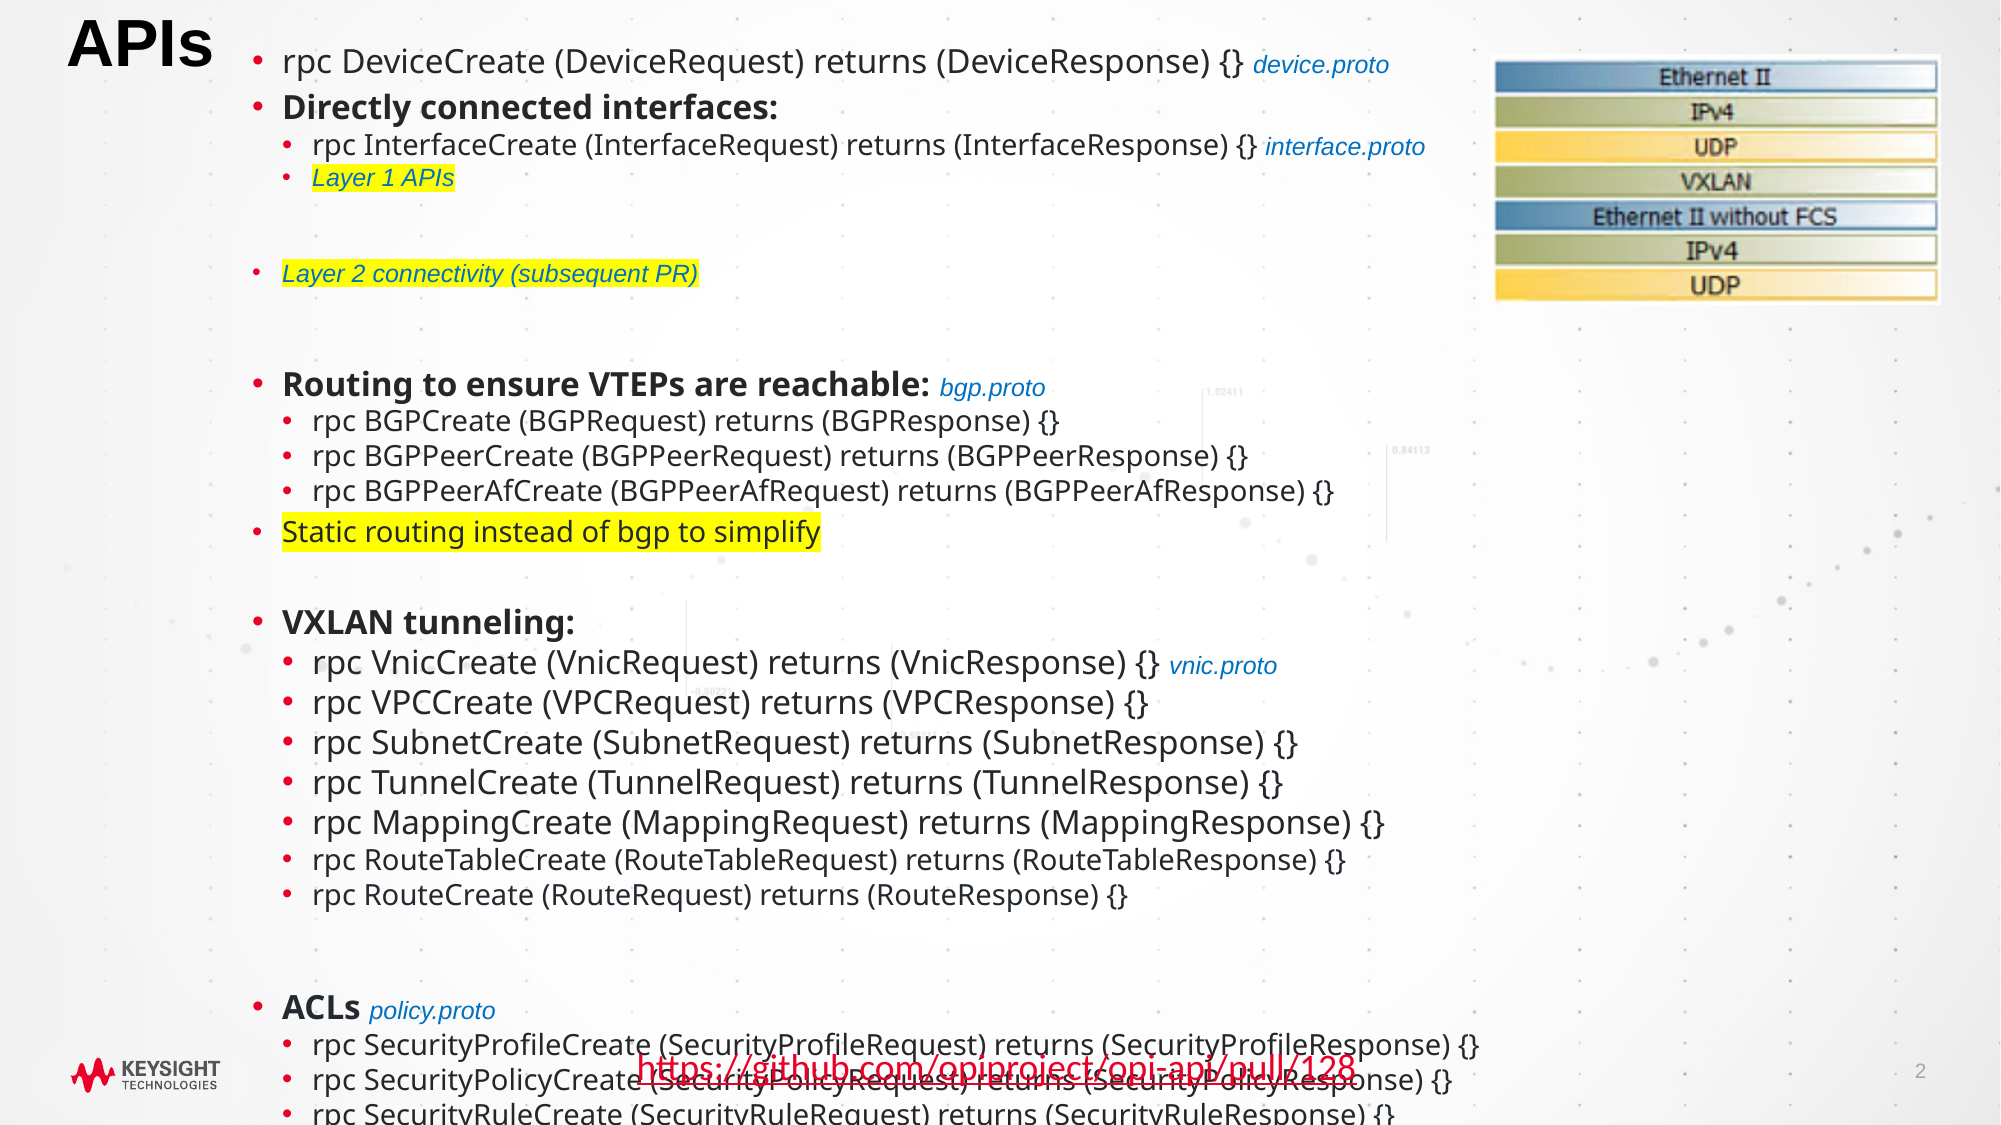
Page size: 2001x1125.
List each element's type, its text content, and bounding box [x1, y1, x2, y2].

list rpc DeviceCreate (DeviceRequest) returns (DeviceResponse) {} device.proto Directly connected interfaces: rpc InterfaceCreate (InterfaceRequest) returns (InterfaceResponse) {} interface.proto Layer 1 APIs Layer 2 connectivity (subsequent PR) Routing to ensure VTEPs are reachable: bgp.proto rpc BGPCreate (BGPRequest) returns (BGPResponse) {} rpc BGPPeerCreate (BGPPeerRequest) returns (BGPPeerResponse) {} rpc BGPPeerAfCreate (BGPPeerAfRequest) returns (BGPPeerAfResponse) {} Static routing instead of bgp to simplify VXLAN tunneling: rpc VnicCreate (VnicRequest) returns (VnicResponse) {} vnic.proto rpc VPCCreate (VPCRequest) returns (VPCResponse) {} rpc SubnetCreate (SubnetRequest) returns (SubnetResponse) {} rpc TunnelCreate (TunnelRequest) returns (TunnelResponse) {} rpc MappingCreate (MappingRequest) returns (MappingResponse) {} rpc RouteTableCreate (RouteTableRequest) returns (RouteTableResponse) {} rpc RouteCreate (RouteRequest) returns (RouteResponse) {} ACLs policy.proto rpc SecurityProfileCreate (SecurityProfileRequest) returns (SecurityProfileResponse) {} rpc SecurityPolicyCreate (SecurityPolicyRequest) returns (SecurityPolicyResponse) {} rpc SecurityRuleCreate (SecurityRuleRequest) returns (SecurityRuleResponse) {} [252, 40, 1973, 982]
picture [492, 0, 2001, 1125]
picture [1490, 54, 1941, 305]
text_box https://github.com/opiproject/opi-api/pull/128 [621, 1035, 1622, 1095]
title APIs [66, 0, 1919, 81]
